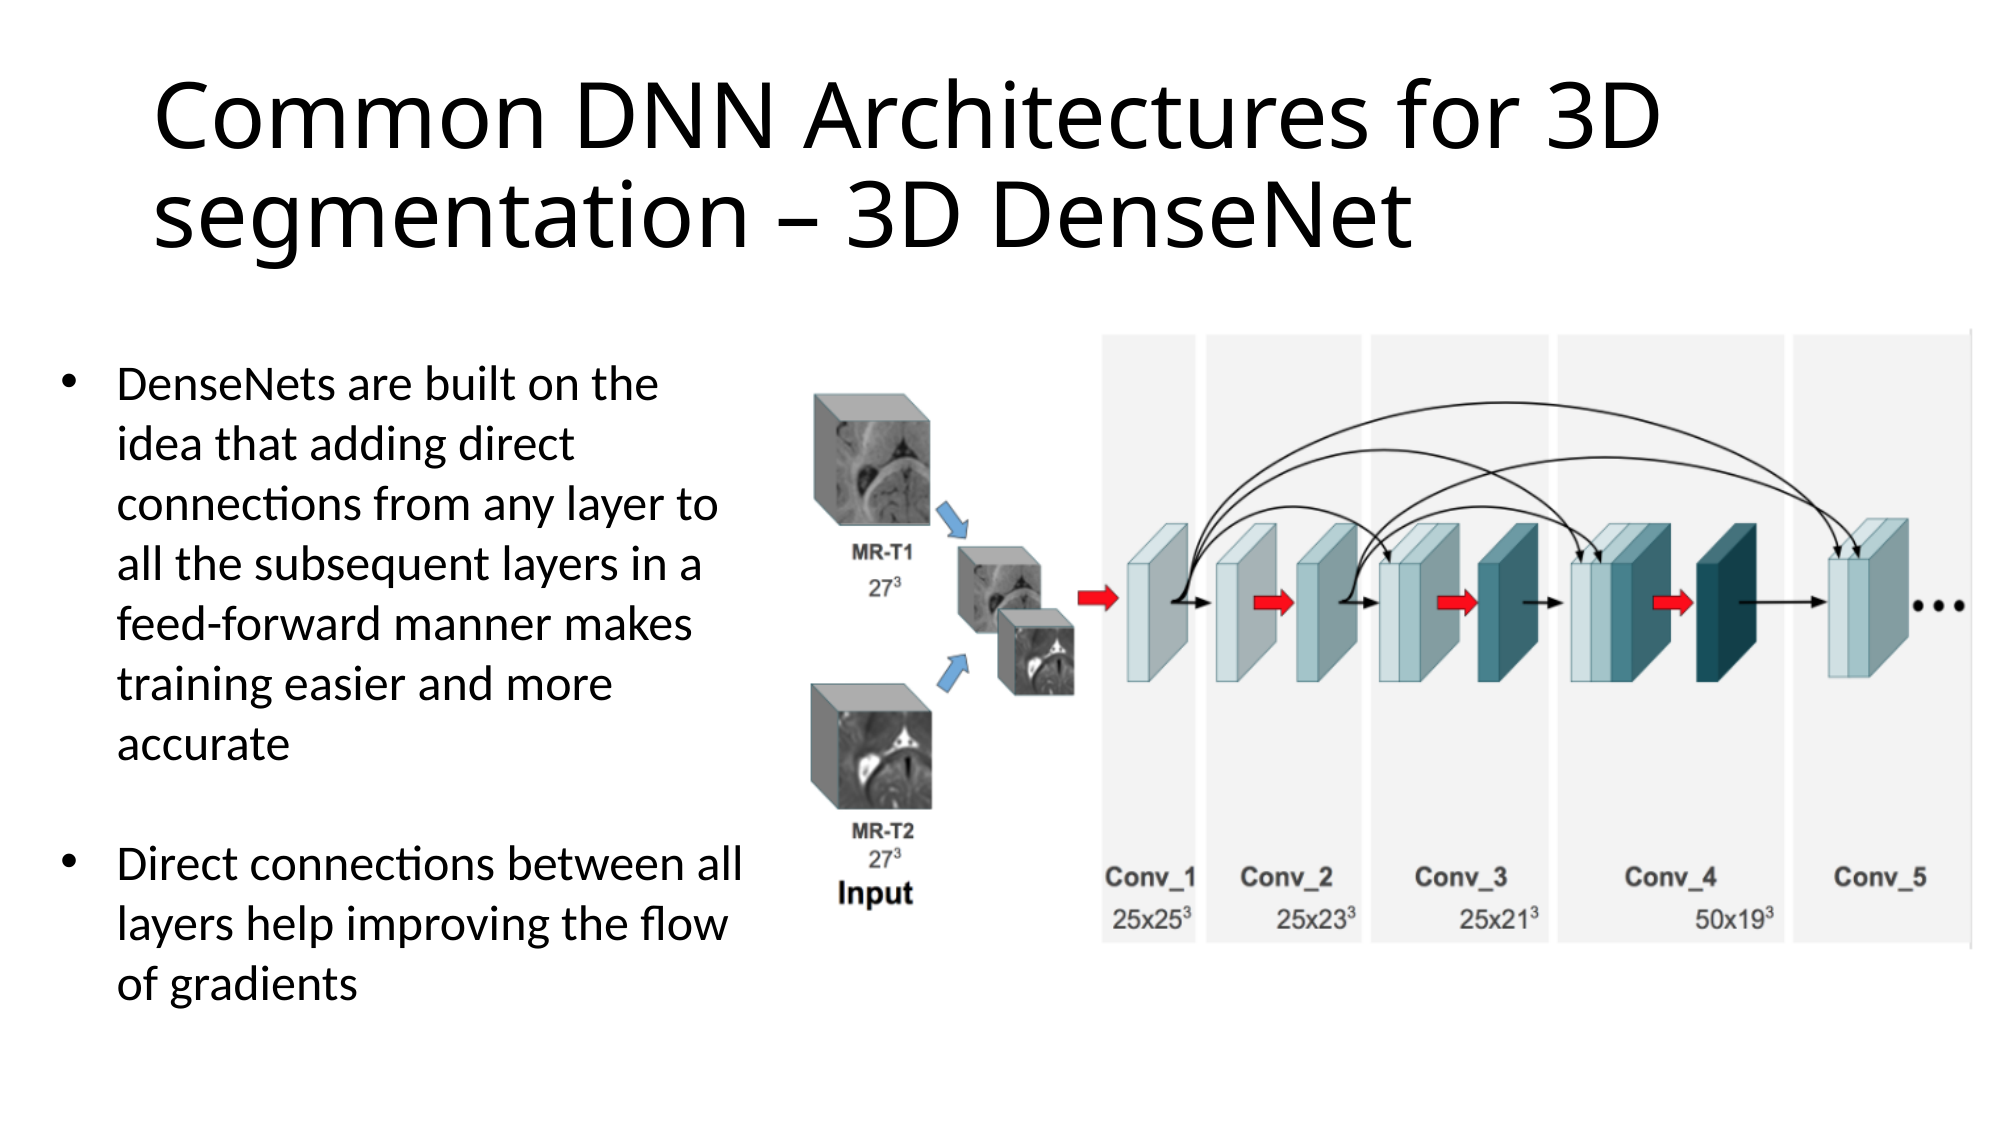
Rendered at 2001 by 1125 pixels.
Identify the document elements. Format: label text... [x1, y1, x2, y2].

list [795, 326, 2000, 959]
text_box DenseNets are built on the idea that adding direct connections from any layer to all the subsequent layers in a feed-forward manner makes training easier and more accurate Direct connections between all layers help improving the flow of gradients [45, 342, 772, 1018]
title Common DNN Architectures for 3D segmentation – 3D DenseNet [137, 59, 1863, 278]
